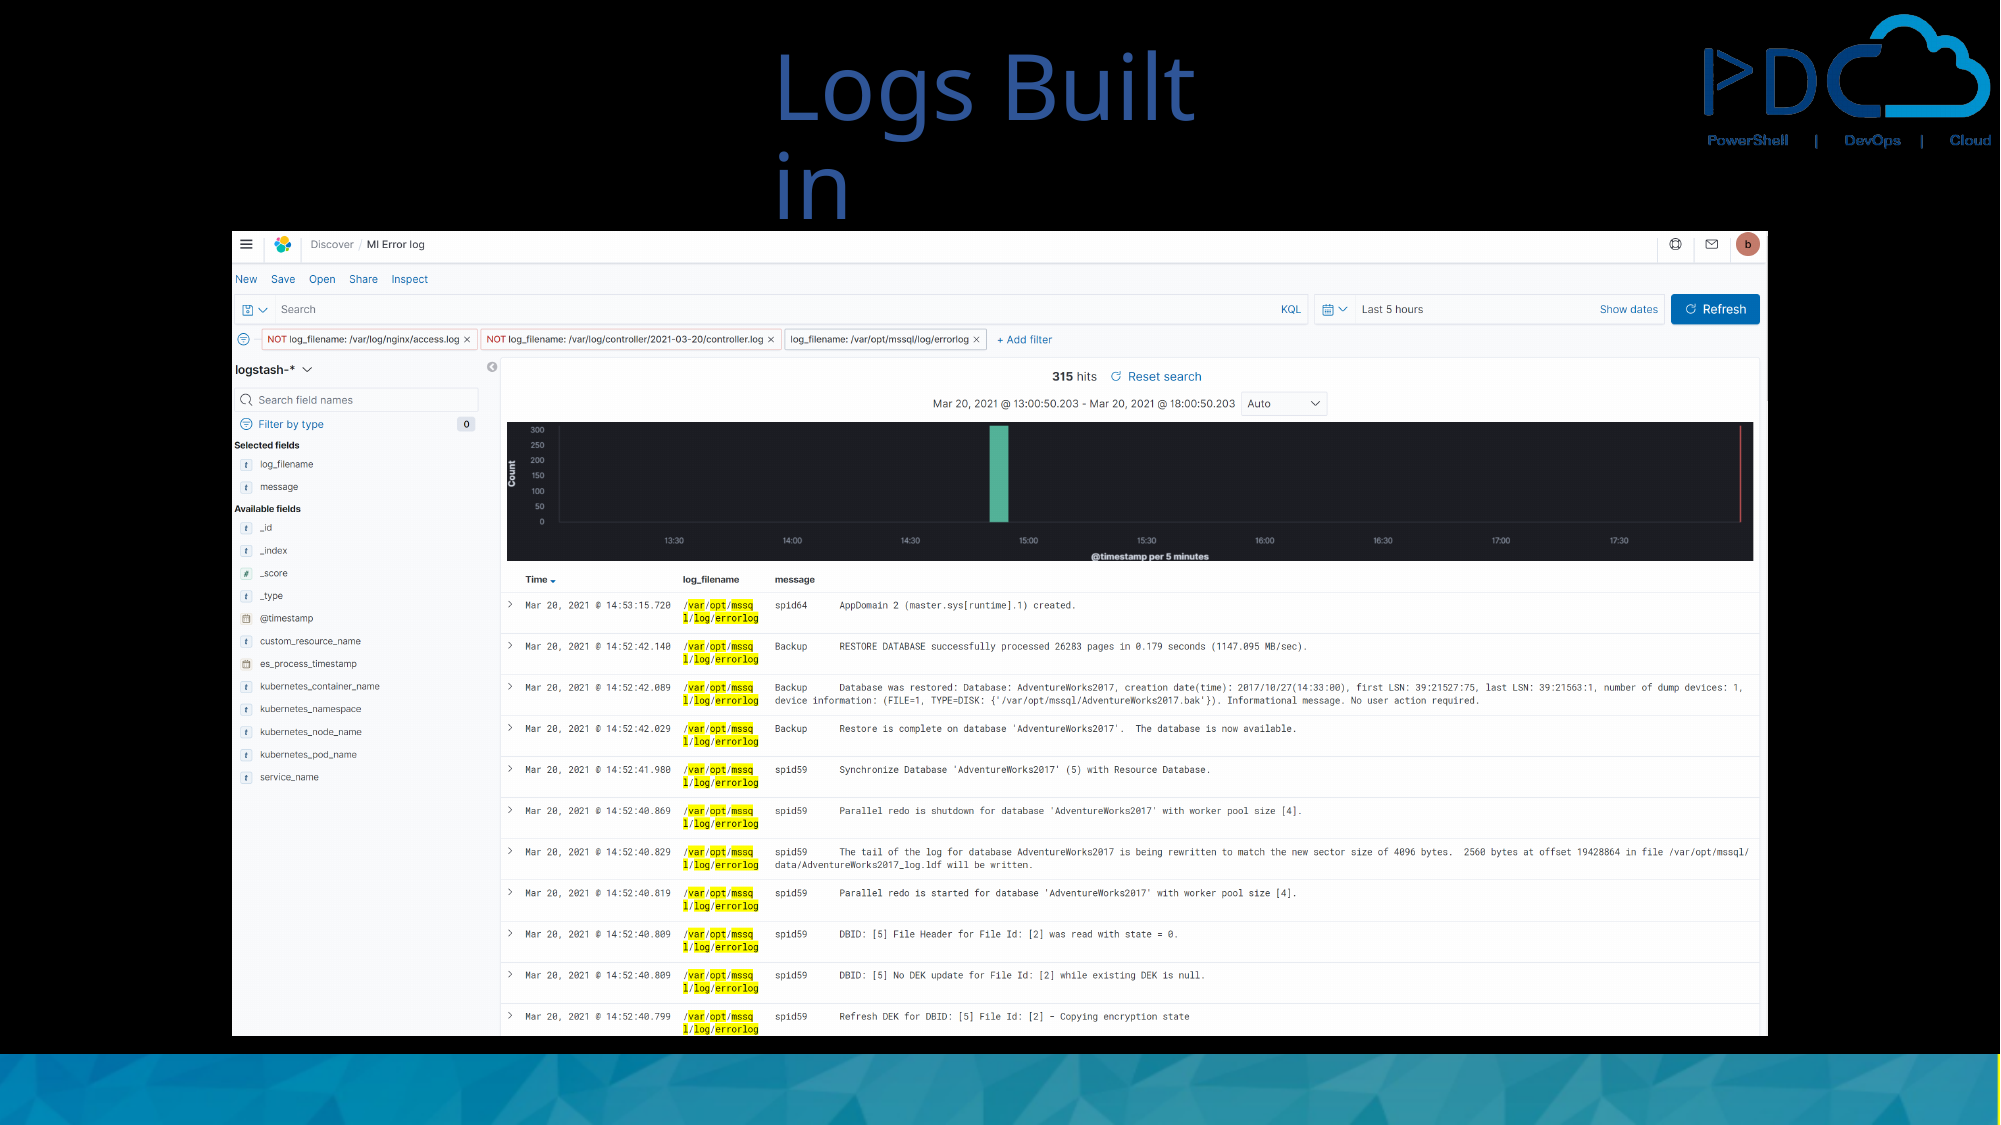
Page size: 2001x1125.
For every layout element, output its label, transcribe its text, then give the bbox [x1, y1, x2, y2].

picture [232, 231, 1768, 1036]
picture [1690, 0, 2000, 160]
picture [495, 1054, 2000, 1125]
title Logs Built in [757, 33, 1242, 231]
